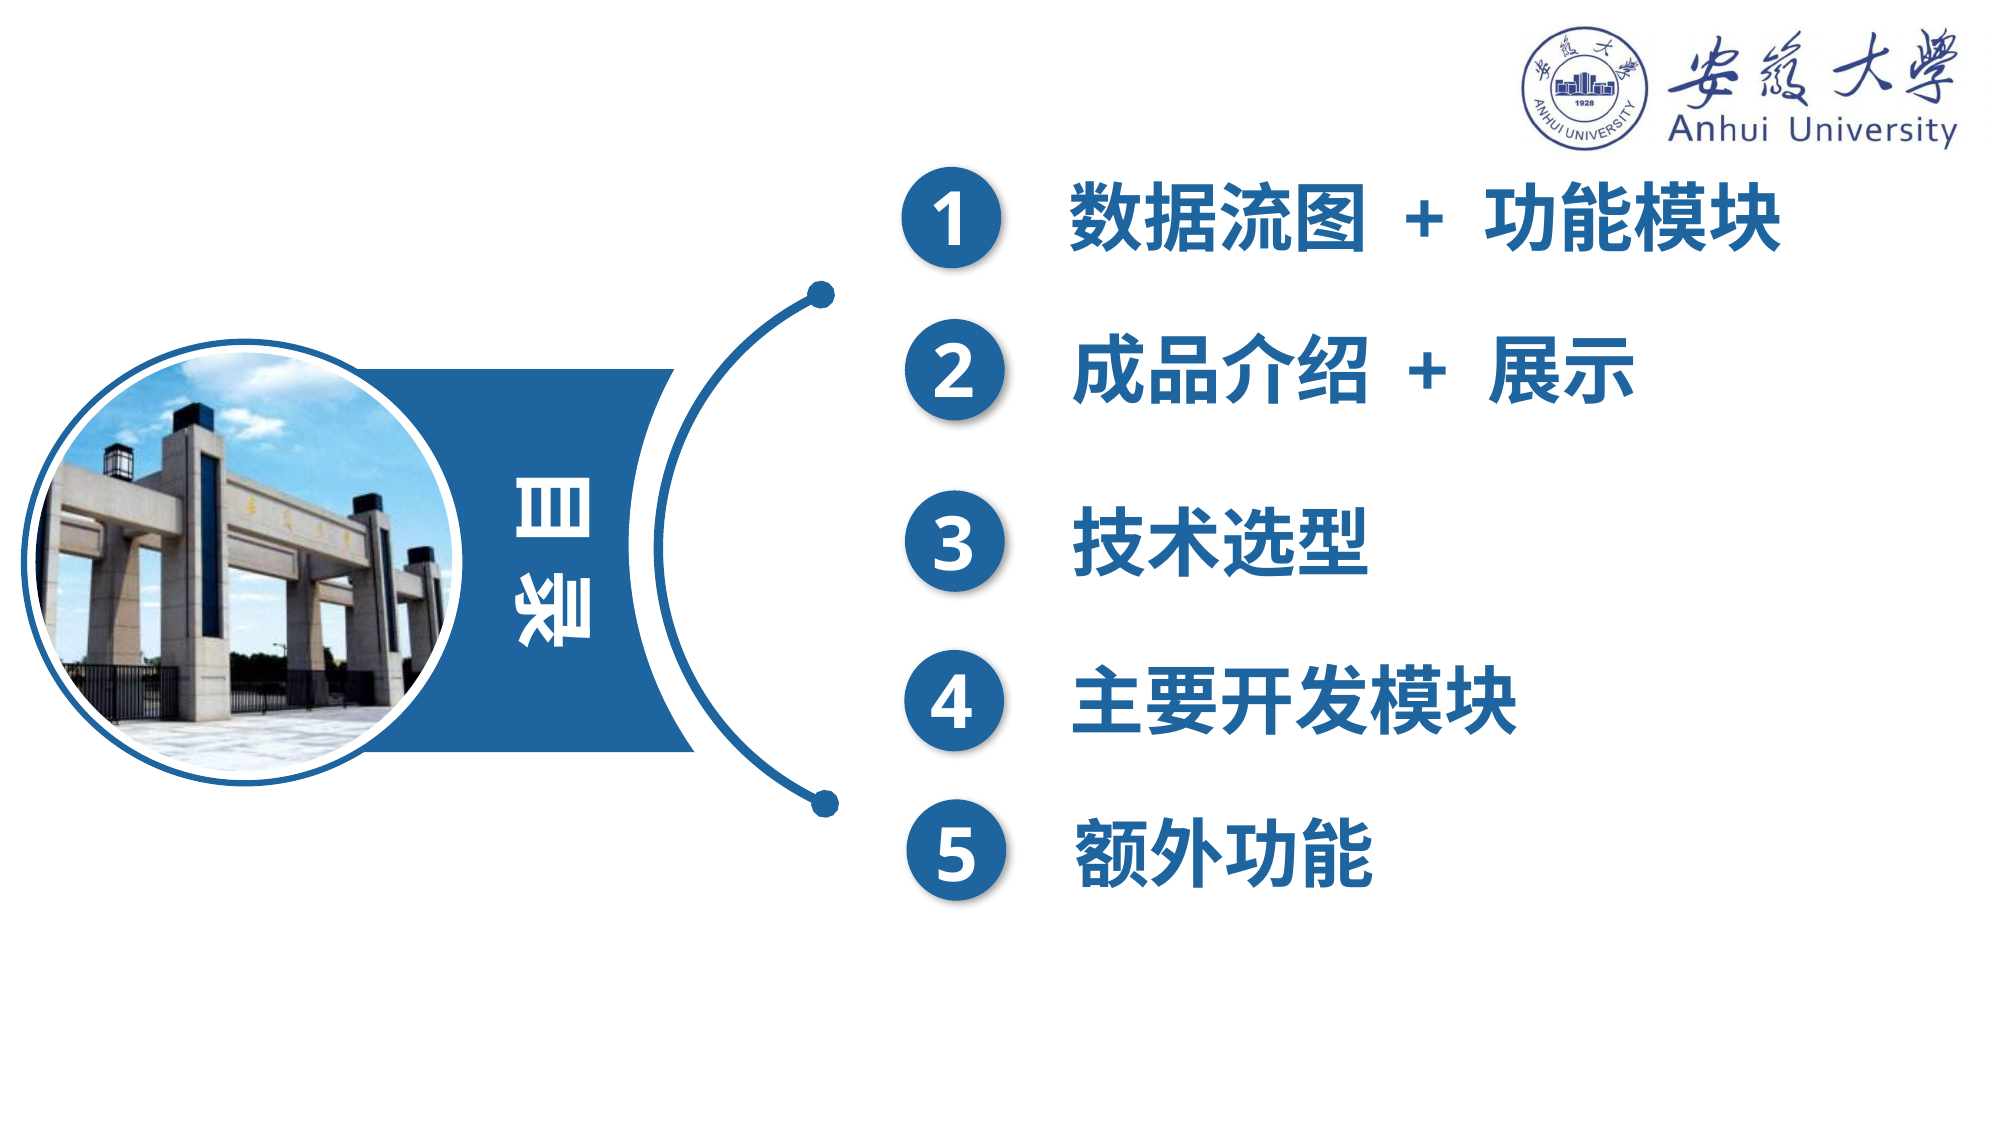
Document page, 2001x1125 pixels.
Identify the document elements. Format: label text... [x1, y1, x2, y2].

picture [1482, 24, 1988, 153]
text_box 5 额外功能 [1347, 798, 1772, 904]
text_box [22, 490, 35, 635]
text_box 1 数据流图 + 功能模块 [914, 162, 1910, 268]
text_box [149, 185, 1347, 904]
text_box 3 技术选型 [1347, 488, 1914, 594]
picture [35, 352, 453, 772]
text_box 4 主要开发模块 [1347, 646, 1767, 751]
text_box 2 成品介绍 + 展示 [1347, 315, 1914, 420]
